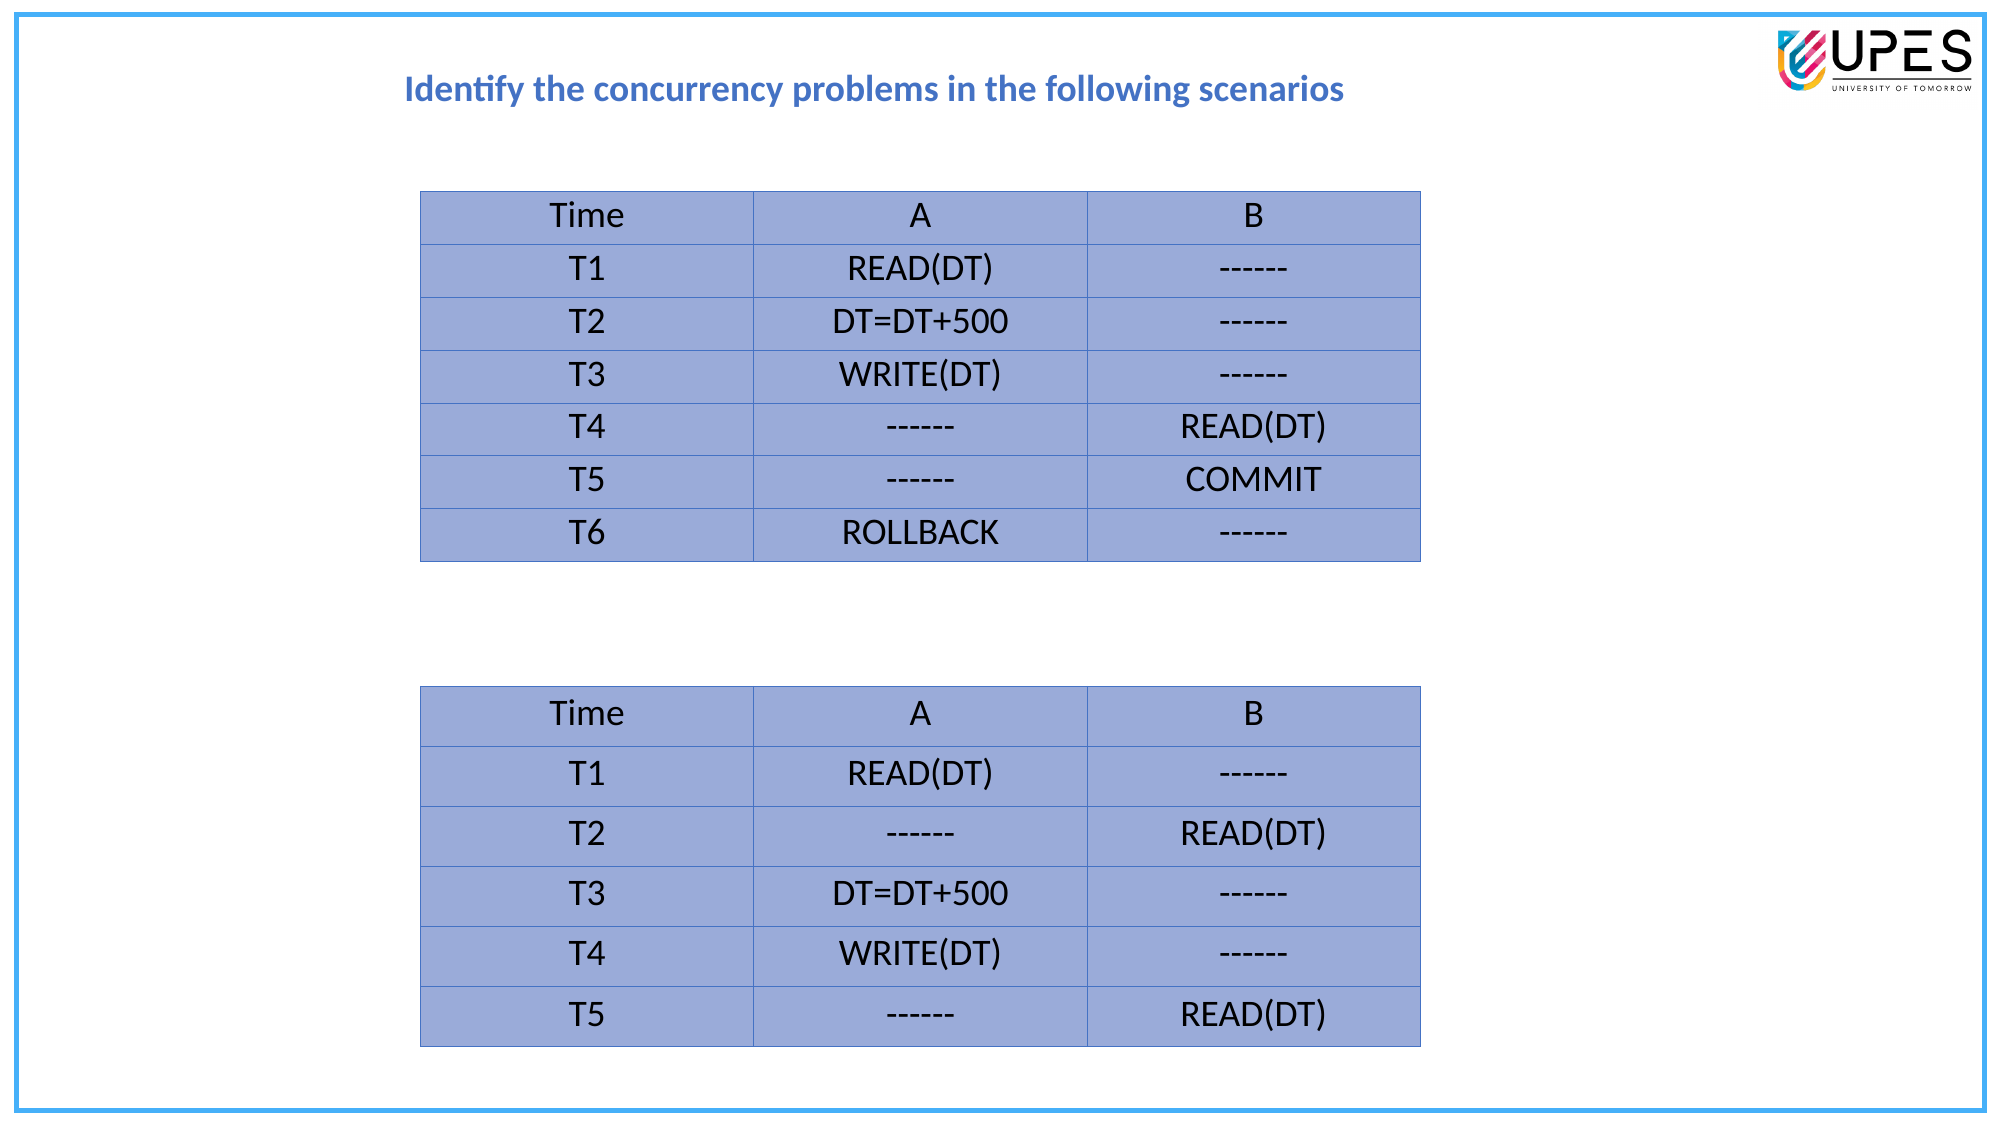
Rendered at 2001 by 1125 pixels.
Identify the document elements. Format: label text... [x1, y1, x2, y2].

table_cell READ(DT) [1088, 807, 1420, 866]
table_cell ------ [1088, 509, 1420, 561]
table_cell T3 [421, 867, 753, 926]
table_cell T5 [421, 987, 753, 1046]
table_cell READ(DT) [1088, 404, 1420, 455]
table_cell READ(DT) [1088, 987, 1420, 1046]
table_header B [1088, 687, 1420, 746]
table_header Time [421, 192, 753, 244]
picture [1758, 20, 1978, 110]
table_cell T3 [421, 351, 753, 403]
table_cell DT=DT+500 [754, 867, 1087, 926]
table_cell COMMIT [1088, 456, 1420, 508]
table_cell T4 [421, 404, 753, 455]
table_cell WRITE(DT) [754, 927, 1087, 986]
table_header A [754, 192, 1087, 244]
table_cell T5 [421, 456, 753, 508]
table_cell ------ [1088, 351, 1420, 403]
table_cell ------ [1088, 747, 1420, 806]
table_cell T4 [421, 927, 753, 986]
table_header B [1088, 192, 1420, 244]
table_cell ------ [754, 456, 1087, 508]
table_cell ------ [754, 987, 1087, 1046]
table_cell ------ [754, 404, 1087, 455]
table_cell READ(DT) [754, 747, 1087, 806]
table_cell T2 [421, 298, 753, 350]
table_cell T1 [421, 245, 753, 297]
table_cell ------ [754, 807, 1087, 866]
table_cell ------ [1088, 298, 1420, 350]
table_header Time [421, 687, 753, 746]
table_cell T1 [421, 747, 753, 806]
table_cell ------ [1088, 245, 1420, 297]
table_header A [754, 687, 1087, 746]
table_cell DT=DT+500 [754, 298, 1087, 350]
table_cell WRITE(DT) [754, 351, 1087, 403]
table_cell READ(DT) [754, 245, 1087, 297]
table_cell T2 [421, 807, 753, 866]
table_cell ------ [1088, 867, 1420, 926]
table_cell T6 [421, 509, 753, 561]
text_box Identify the concurrency problems in the following scenarios [172, 56, 1578, 117]
table_cell ROLLBACK [754, 509, 1087, 561]
table_cell ------ [1088, 927, 1420, 986]
